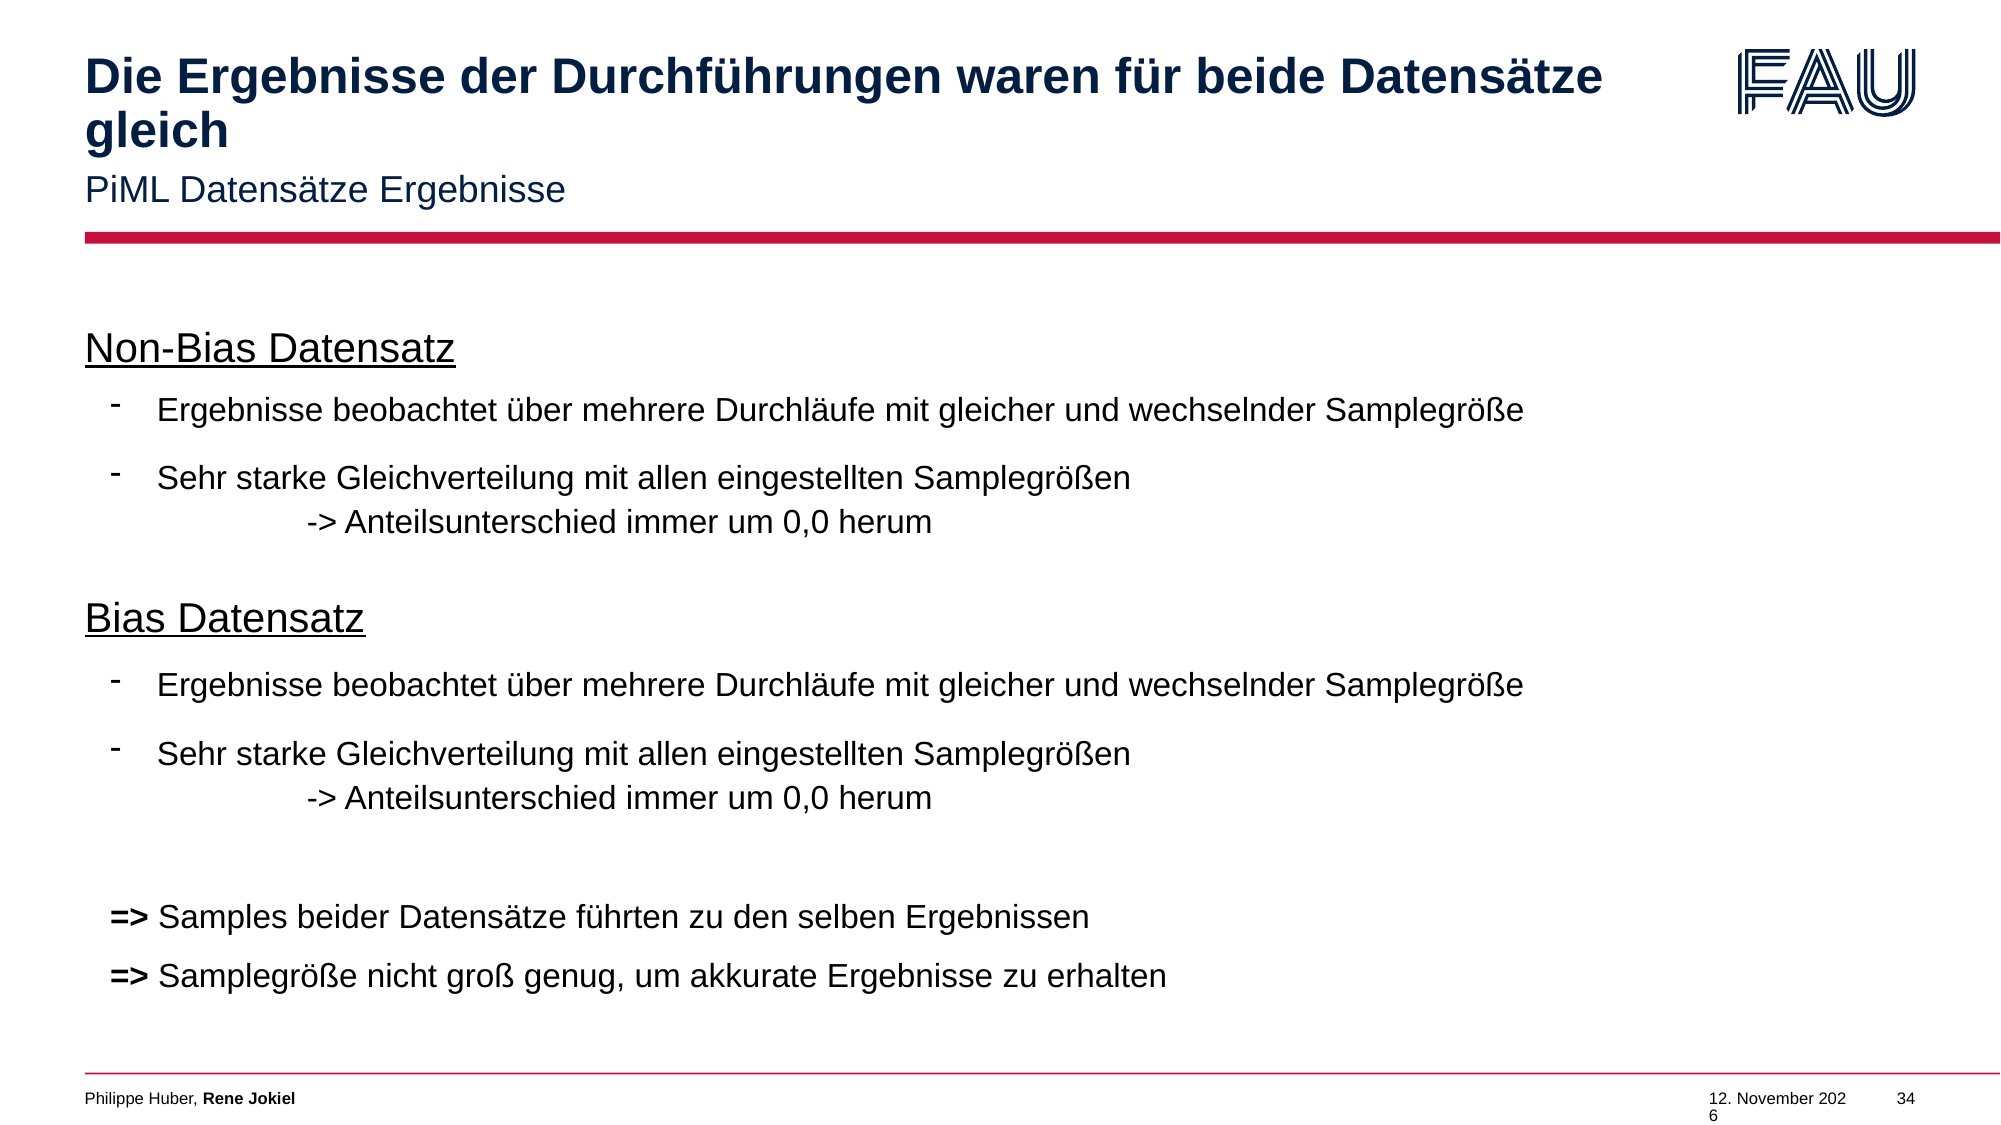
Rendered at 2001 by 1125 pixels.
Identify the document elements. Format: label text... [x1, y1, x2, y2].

text_box Ergebnisse beobachtet über mehrere Durchläufe mit gleicher und wechselnder Samplegröße Sehr starke Gleichverteilung mit allen eingestellten Samplegrößen -> Anteilsunterschied immer um 0,0 herum [110, 383, 1799, 541]
title Die Ergebnisse der Durchführungen waren für beide Datensätze gleich [85, 49, 1656, 159]
text_box => Samplegröße nicht groß genug, um akkurate Ergebnisse zu erhalten [110, 950, 1383, 995]
text_box Non-Bias Datensatz [84, 316, 643, 372]
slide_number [1708, 1088, 1849, 1109]
footer Philippe Huber, Rene Jokiel [84, 1088, 1656, 1109]
text_box => Samples beider Datensätze führten zu den selben Ergebnissen [110, 890, 1323, 935]
text_box Bias Datensatz [84, 586, 643, 641]
text_box Ergebnisse beobachtet über mehrere Durchläufe mit gleicher und wechselnder Samplegröße Sehr starke Gleichverteilung mit allen eingestellten Samplegrößen -> Anteilsunterschied immer um 0,0 herum [110, 659, 1596, 816]
slide_number 34 [1883, 1088, 1916, 1109]
list PiML Datensätze Ergebnisse [85, 161, 1656, 209]
